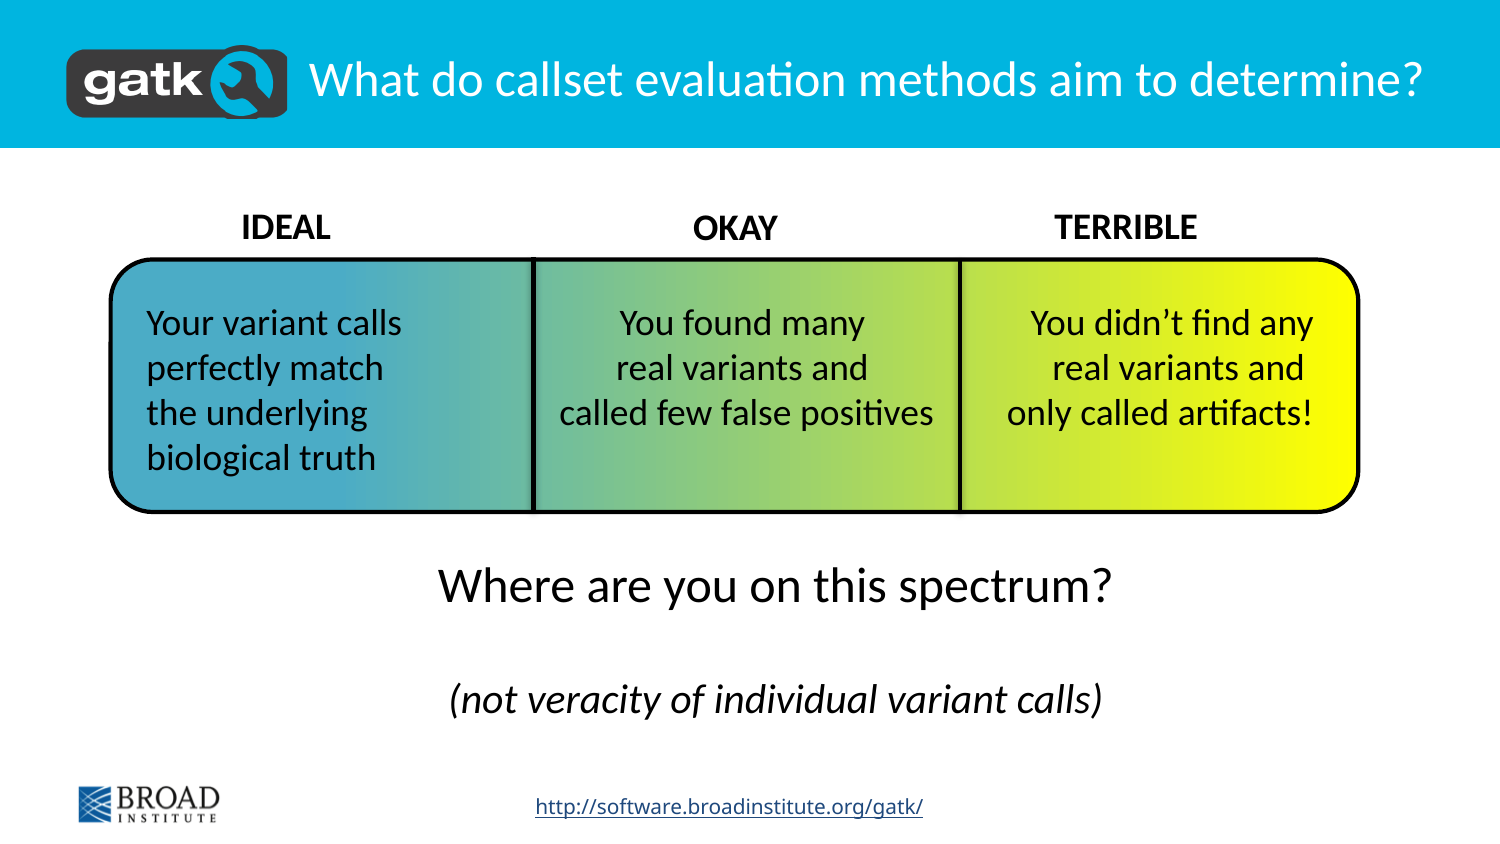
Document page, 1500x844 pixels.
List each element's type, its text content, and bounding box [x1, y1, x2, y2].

text_box Your variant calls perfectly match the underlying biological truth [131, 290, 495, 497]
title What do callset evaluation methods aim to determine? [293, 21, 1500, 133]
text_box IDEAL [226, 202, 400, 255]
text_box You found many real variants and called few false positives [541, 290, 953, 493]
text_box Where are you on this spectrum? (not veracity of individual variant calls) [104, 544, 1448, 730]
text_box [108, 257, 530, 515]
text_box OKAY [678, 202, 852, 255]
text_box [538, 257, 958, 290]
text_box TERRIBLE [1039, 202, 1269, 255]
text_box [539, 493, 954, 515]
text_box [962, 257, 1361, 515]
text_box You didn’t find any real variants and only called artifacts! [967, 290, 1329, 511]
